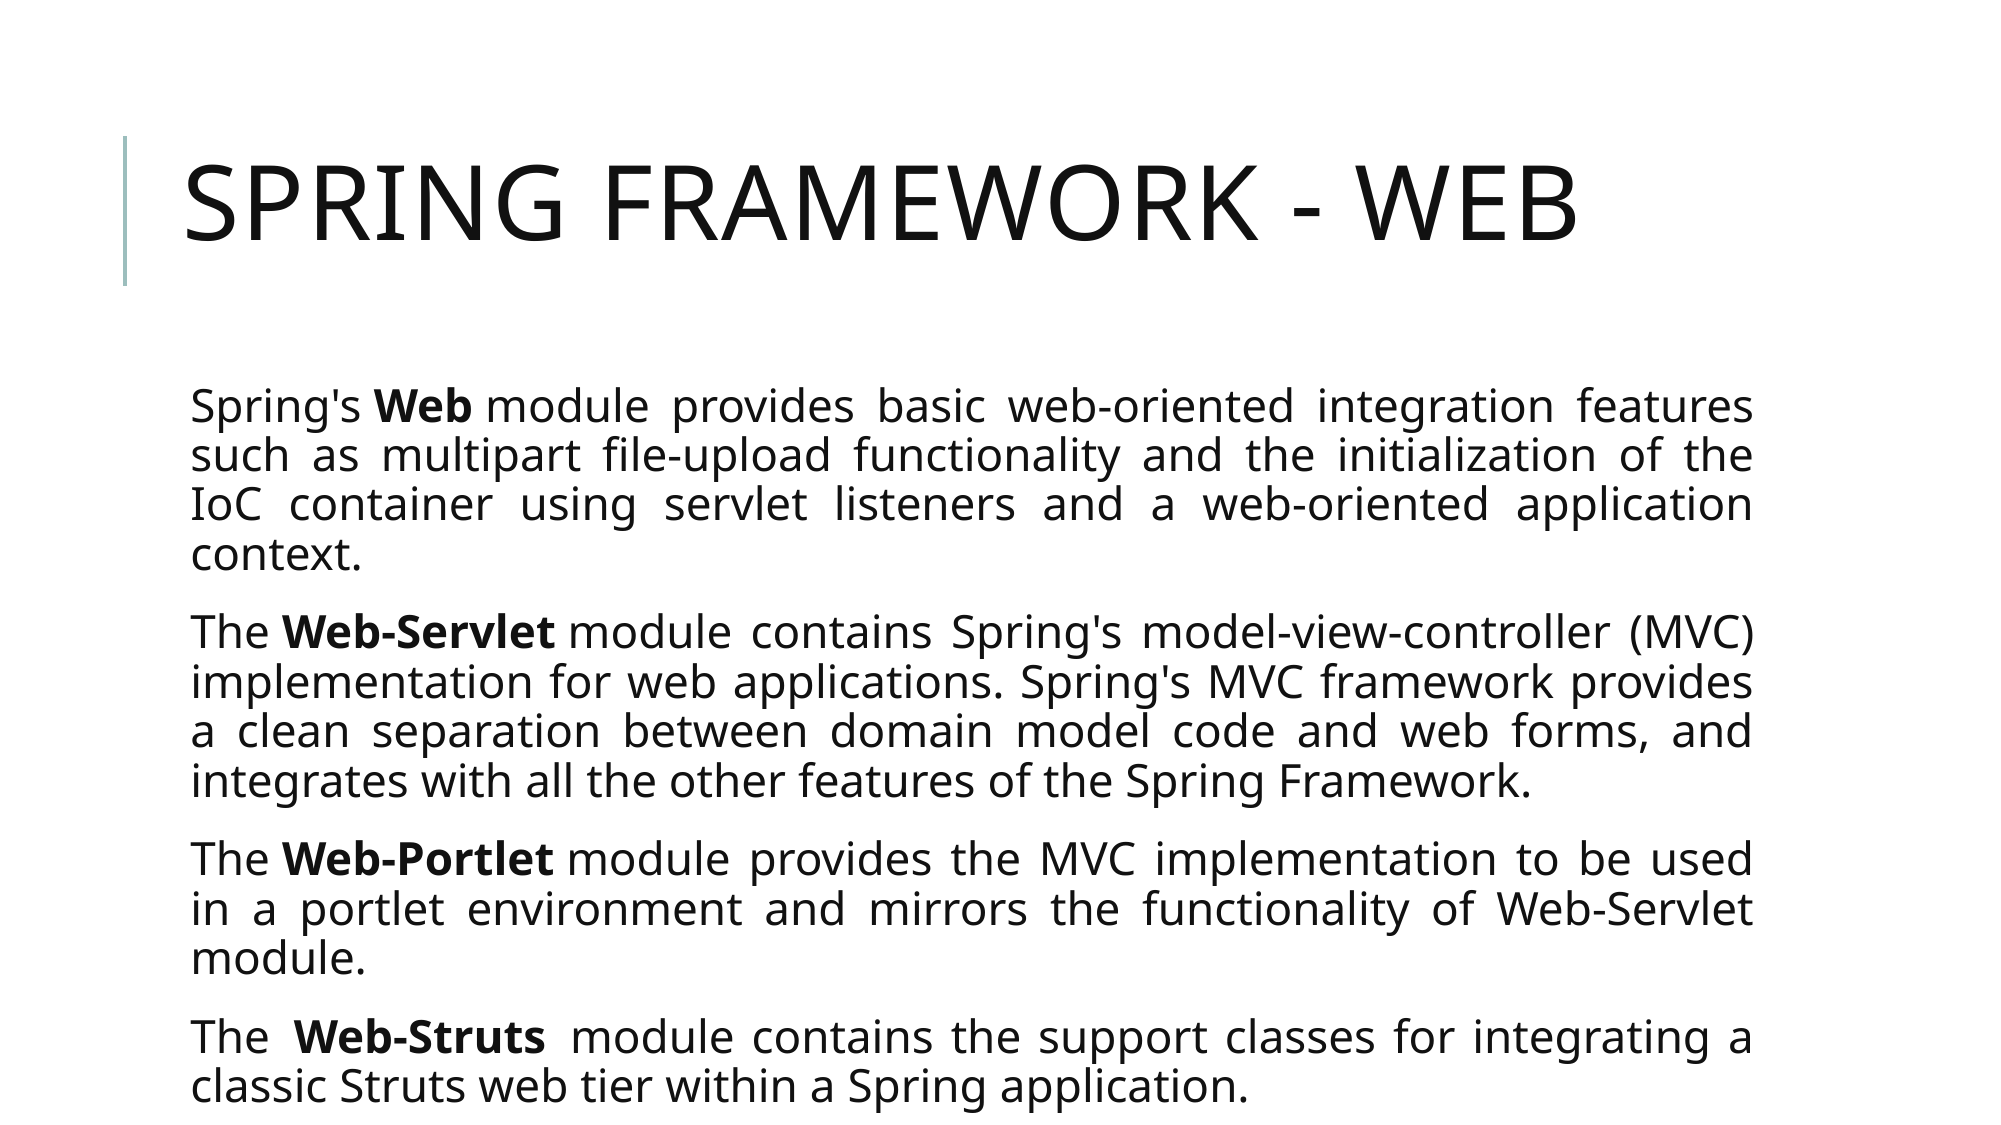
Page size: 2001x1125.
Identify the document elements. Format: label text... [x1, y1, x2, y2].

title SPRING FRAMEWORK - WEB [168, 150, 1763, 375]
list Spring's Web module provides basic web-oriented integration features such as multipart file-upload functionality and the initialization of the IoC container using servlet listeners and a web-oriented application context. The Web-Servlet module contains Spring's model-view-controller (MVC) implementation for web applications. Spring's MVC framework provides a clean separation between domain model code and web forms, and integrates with all the other features of the Spring Framework. The Web-Portlet module provides the MVC implementation to be used in a portlet environment and mirrors the functionality of Web-Servlet module. The Web-Struts module contains the support classes for integrating a classic Struts web tier within a Spring application. [168, 375, 1763, 1035]
